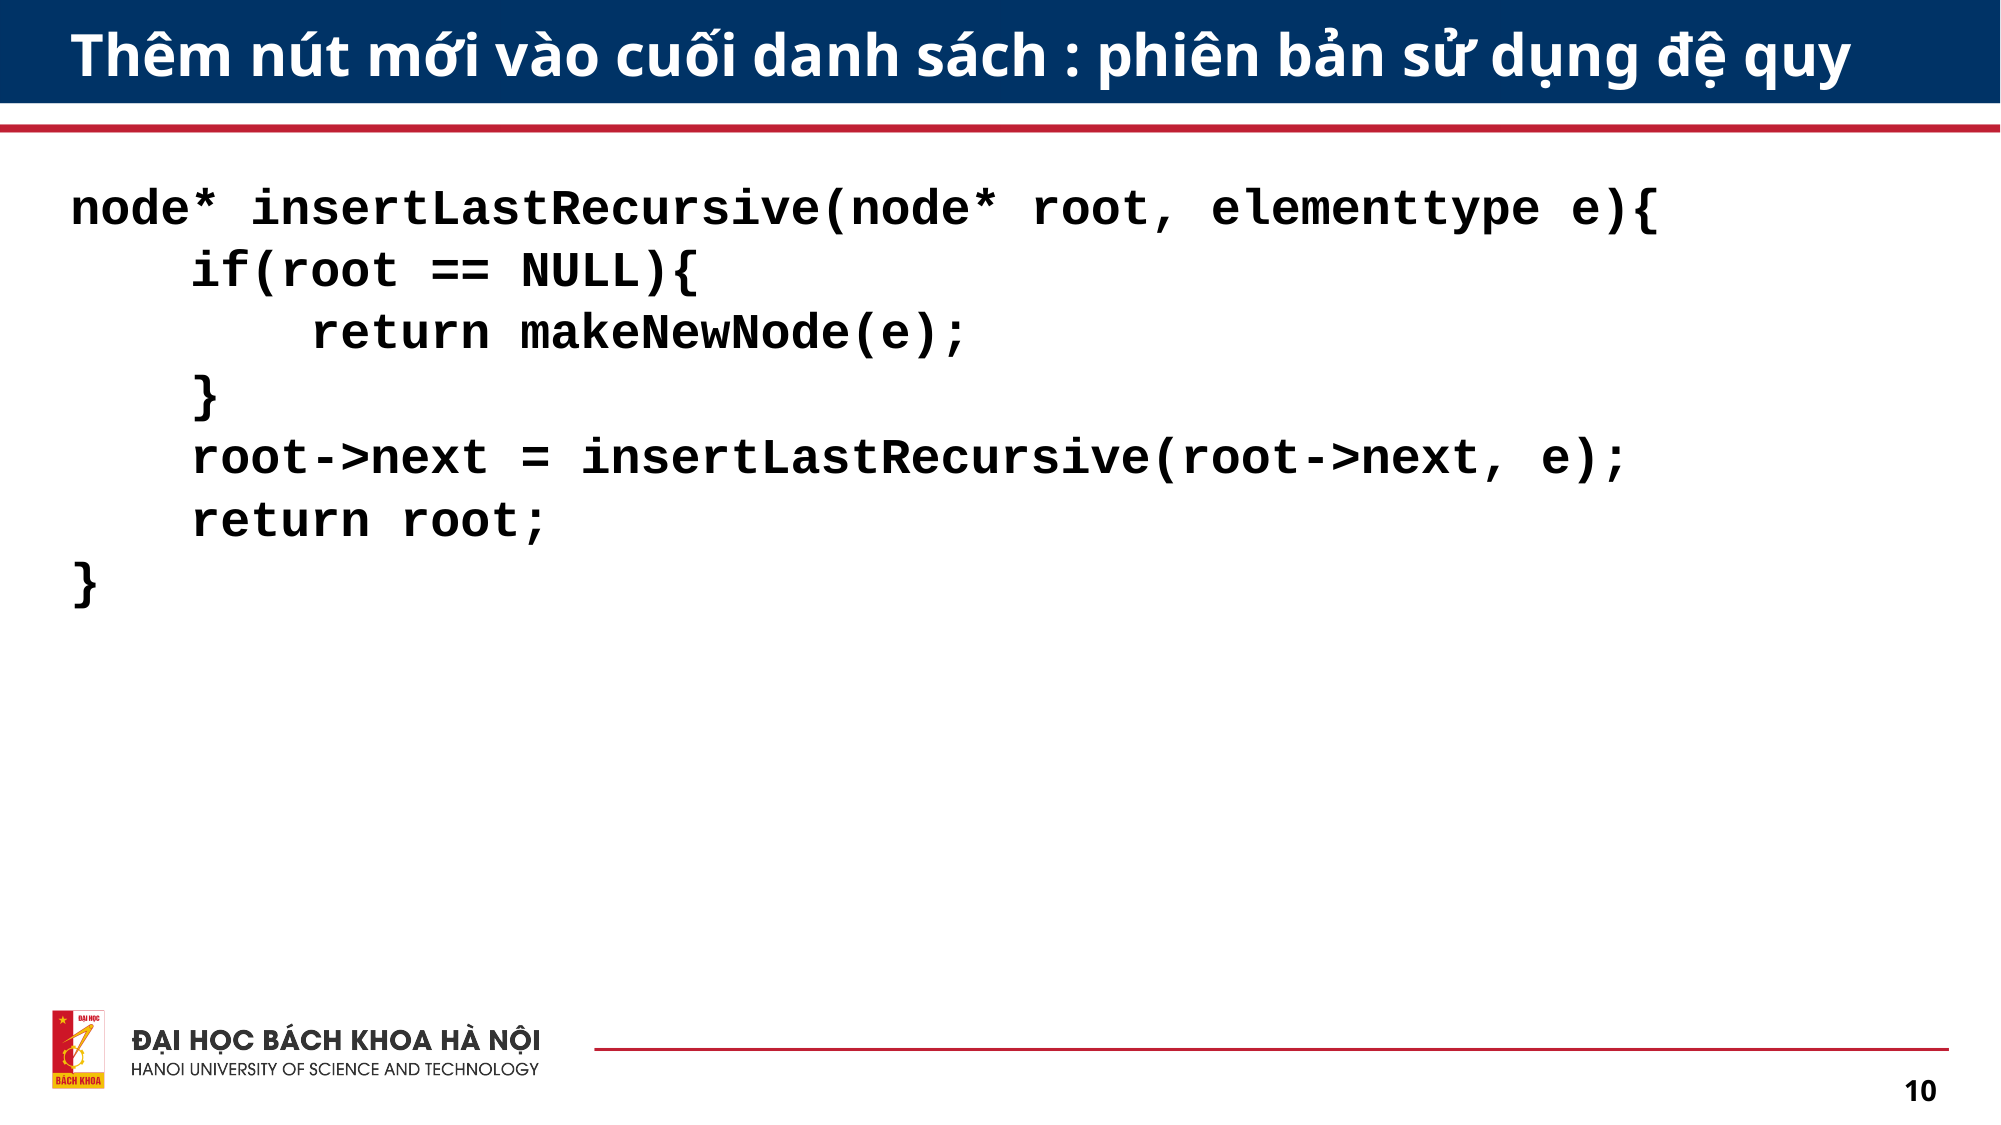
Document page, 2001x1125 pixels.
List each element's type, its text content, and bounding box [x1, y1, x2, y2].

title Thêm nút mới vào cuối danh sách : phiên bản sử dụng đệ quy [55, 18, 1945, 90]
list node* insertLastRecursive(node* root, elementtype e){ if(root == NULL){ return makeNewNode(e); } root->next = insertLastRecursive(root->next, e); return root; } [55, 173, 1945, 979]
slide_number 10 [1502, 1065, 1953, 1125]
picture [0, 0, 2001, 1125]
